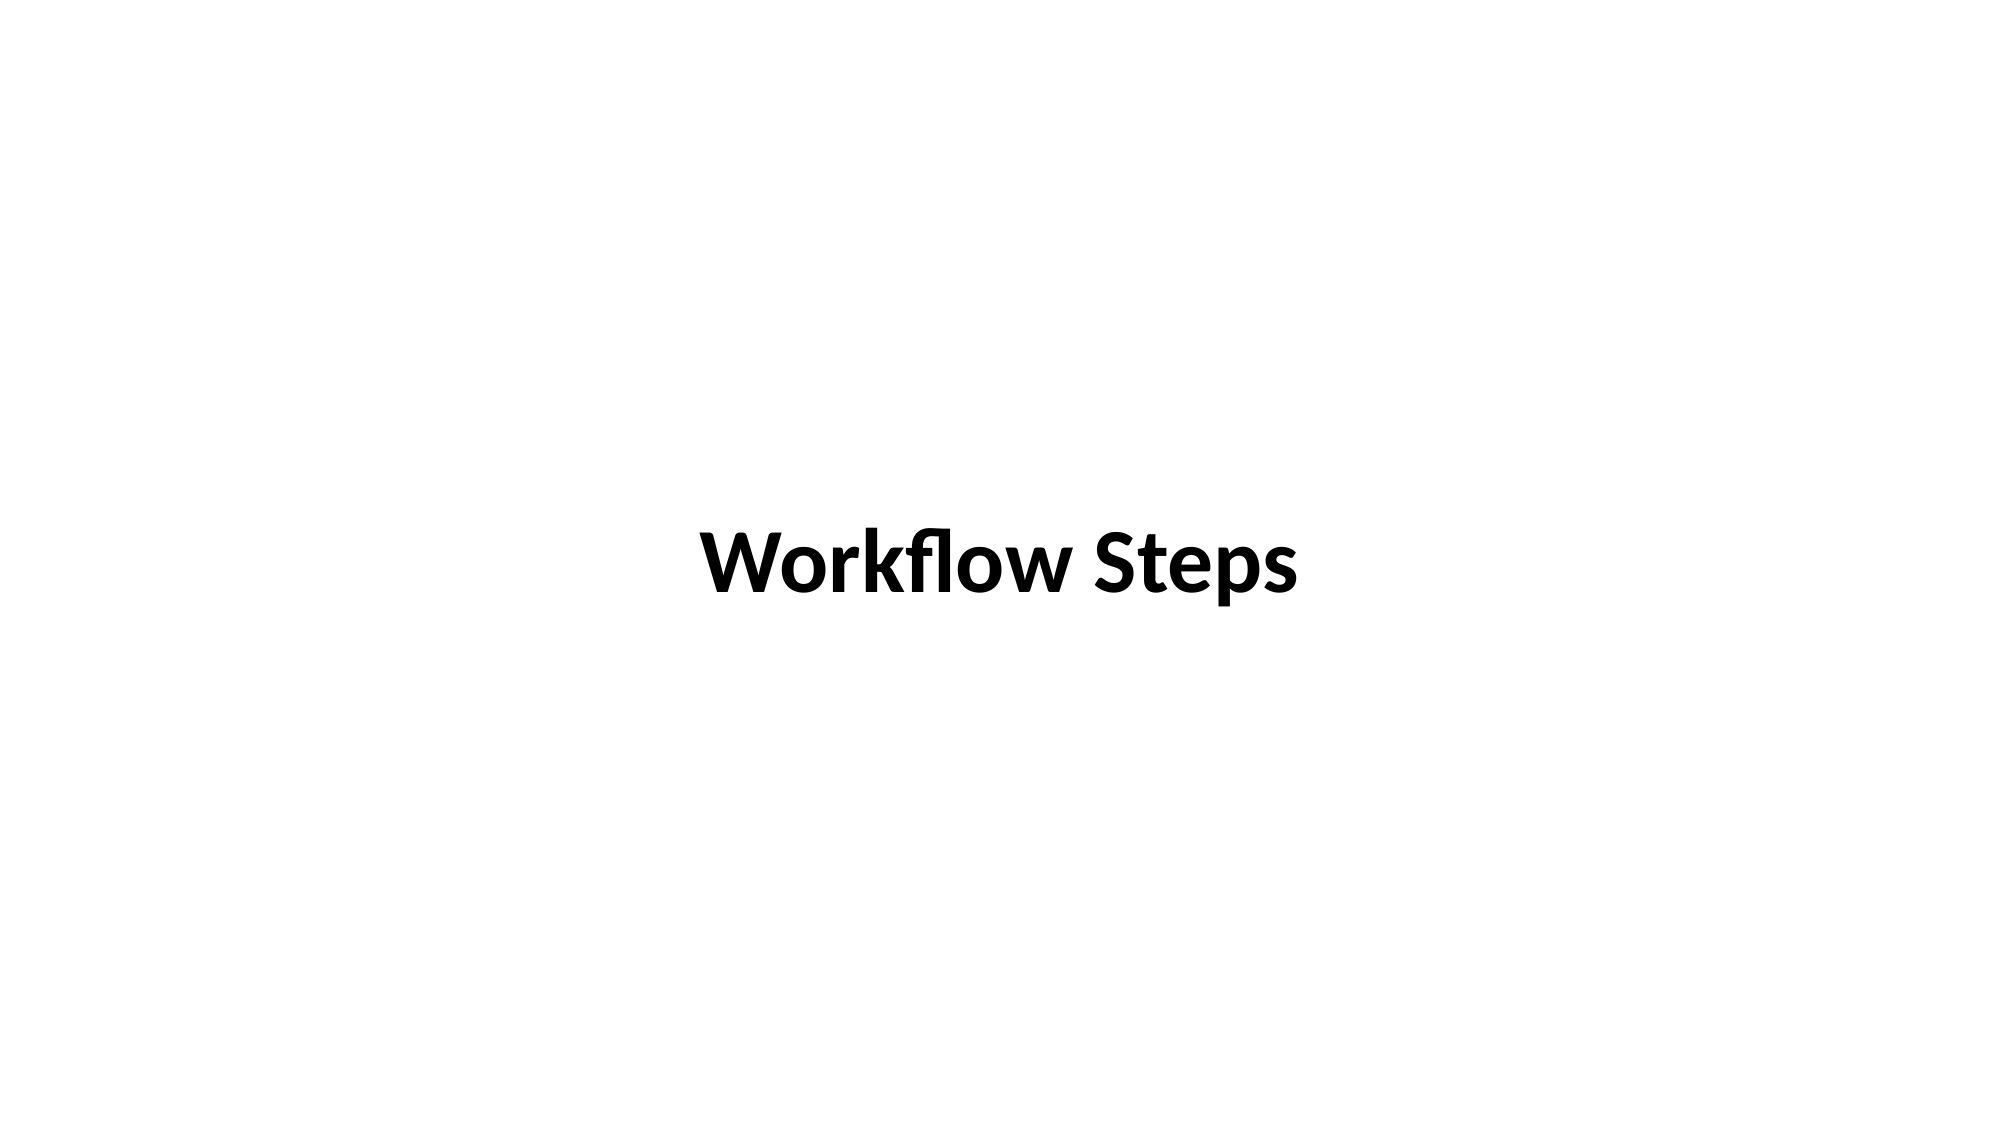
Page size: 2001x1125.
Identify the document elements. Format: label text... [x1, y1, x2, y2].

title Workflow Steps [137, 453, 1863, 672]
